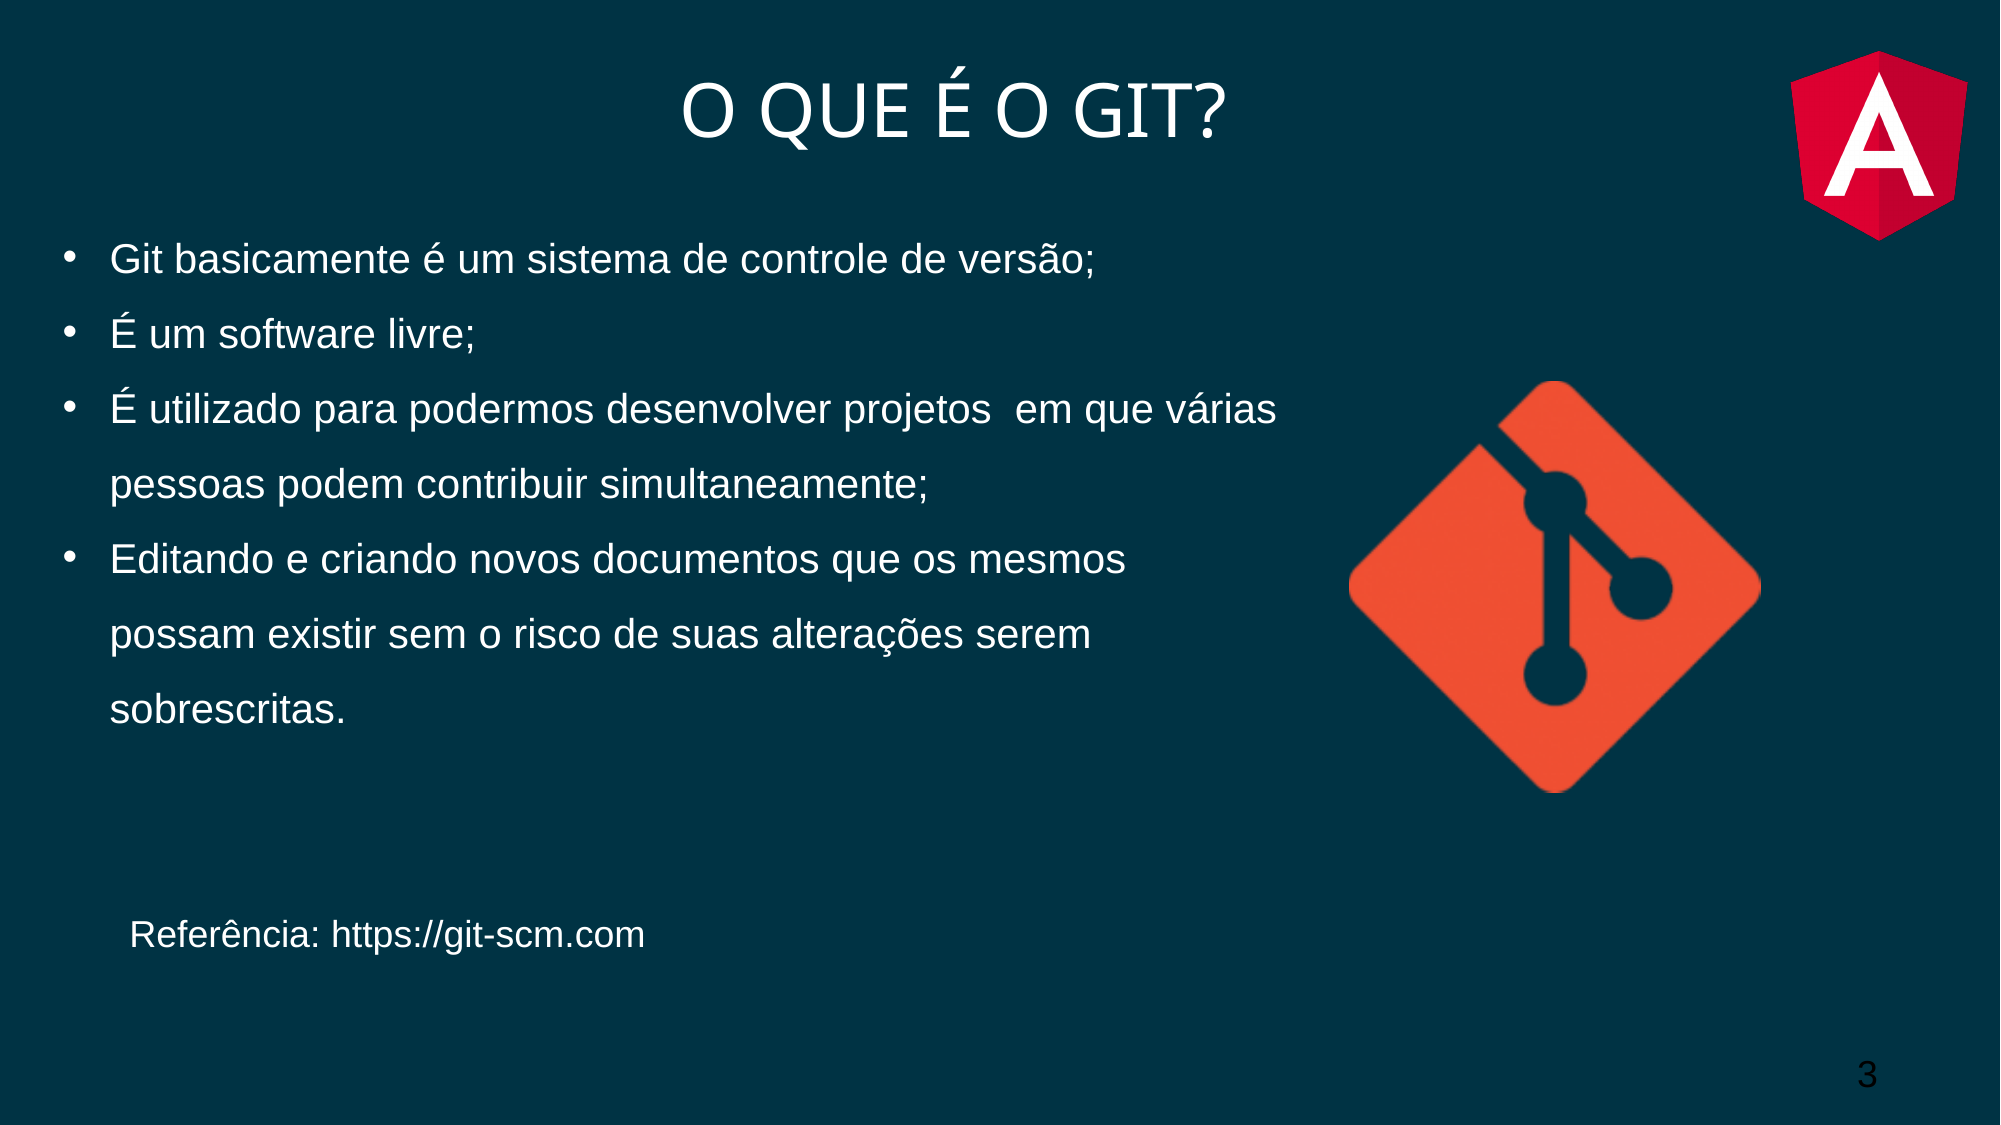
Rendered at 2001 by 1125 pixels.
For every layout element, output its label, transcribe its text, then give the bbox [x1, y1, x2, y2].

picture [1791, 52, 1967, 240]
text_box Referência: https://git-scm.com [114, 902, 661, 962]
picture [955, 67, 964, 72]
text_box O que é o git? [145, 72, 1755, 210]
text_box 3 [1842, 1042, 1924, 1103]
text_box Git basicamente é um sistema de controle de versão; É um software livre; É utilizado para podermos desenvolver projetos em que várias pessoas podem contribuir simultaneamente; Editando e criando novos documentos que os mesmos possam existir sem o risco de suas alterações serem sobrescritas. [47, 199, 1298, 814]
picture [1350, 382, 1760, 792]
